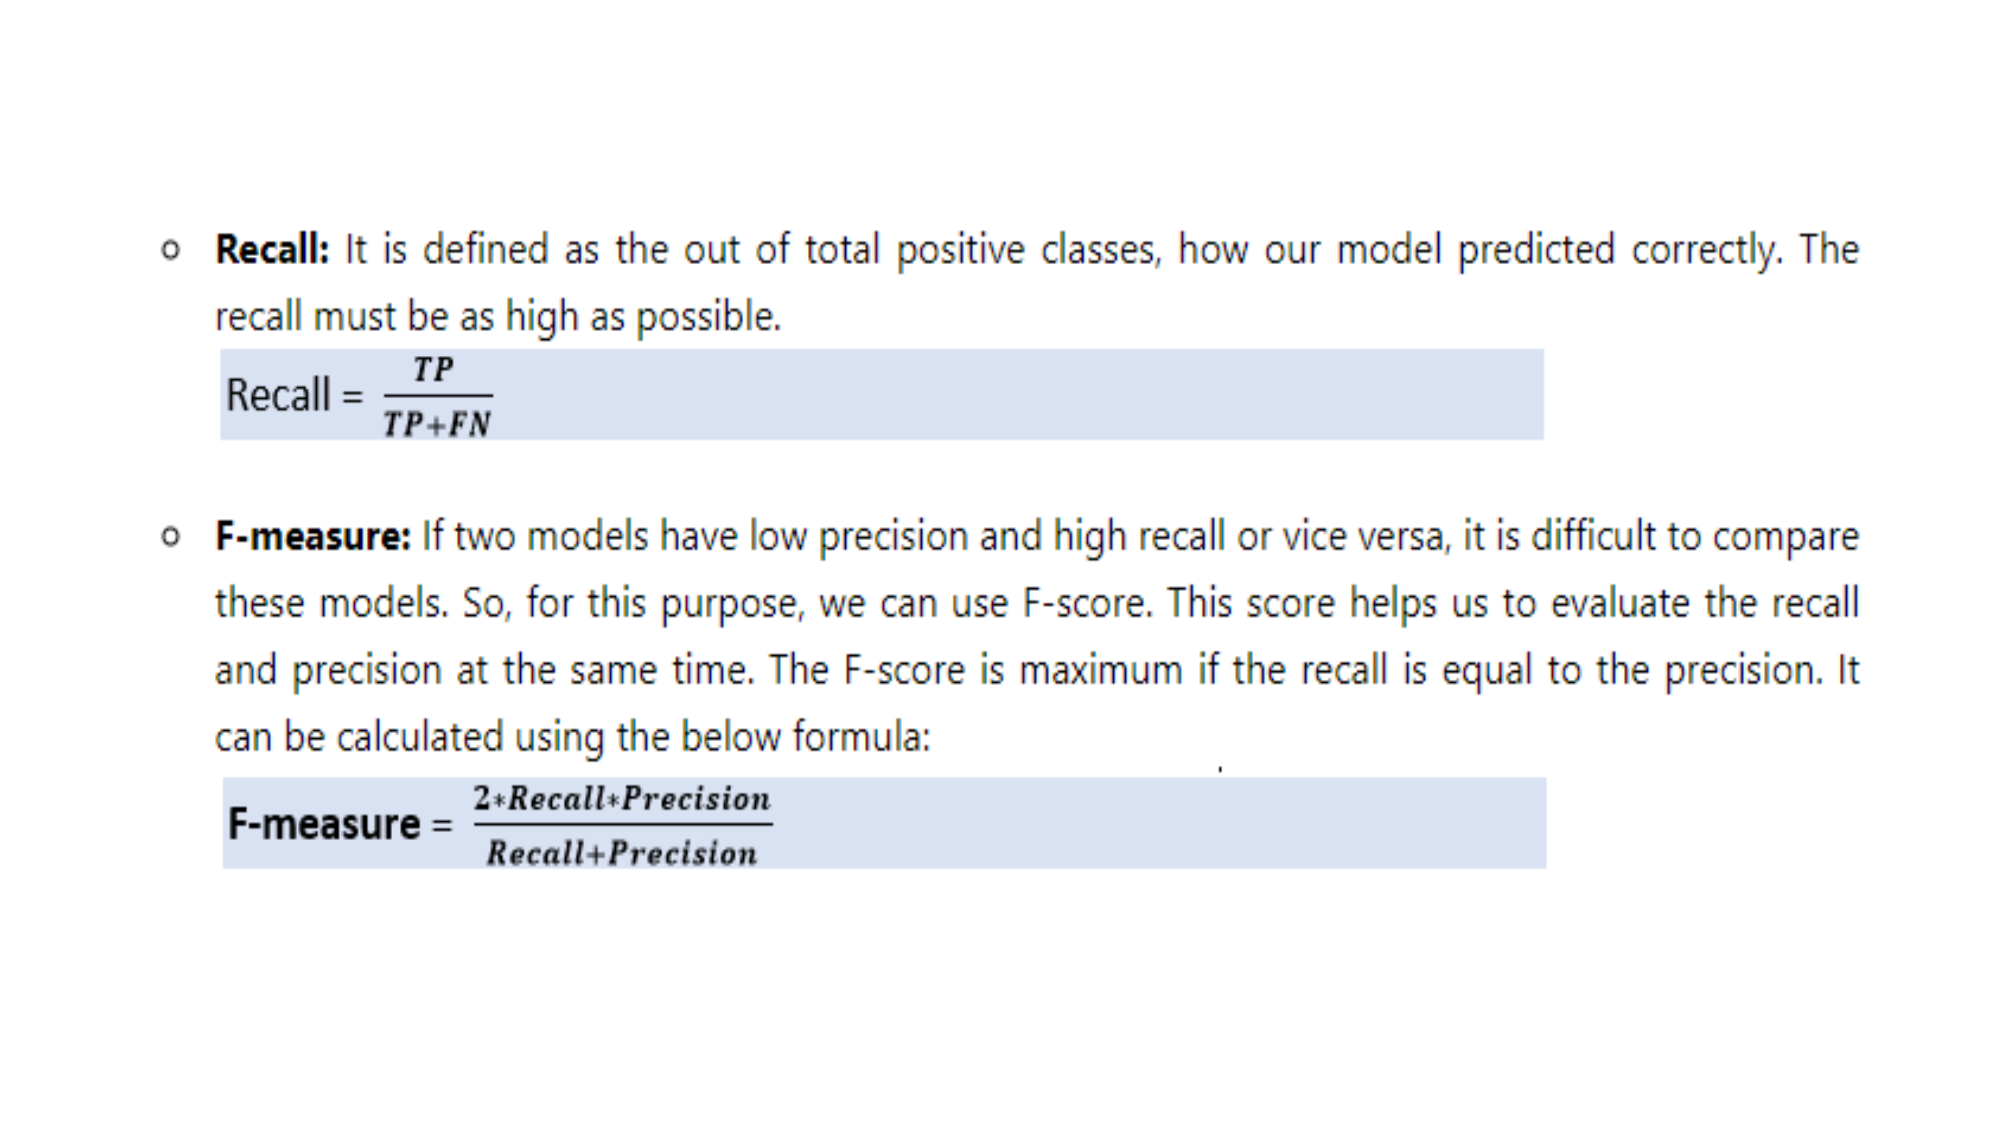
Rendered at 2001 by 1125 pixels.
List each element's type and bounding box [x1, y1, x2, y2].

picture [131, 189, 1884, 939]
